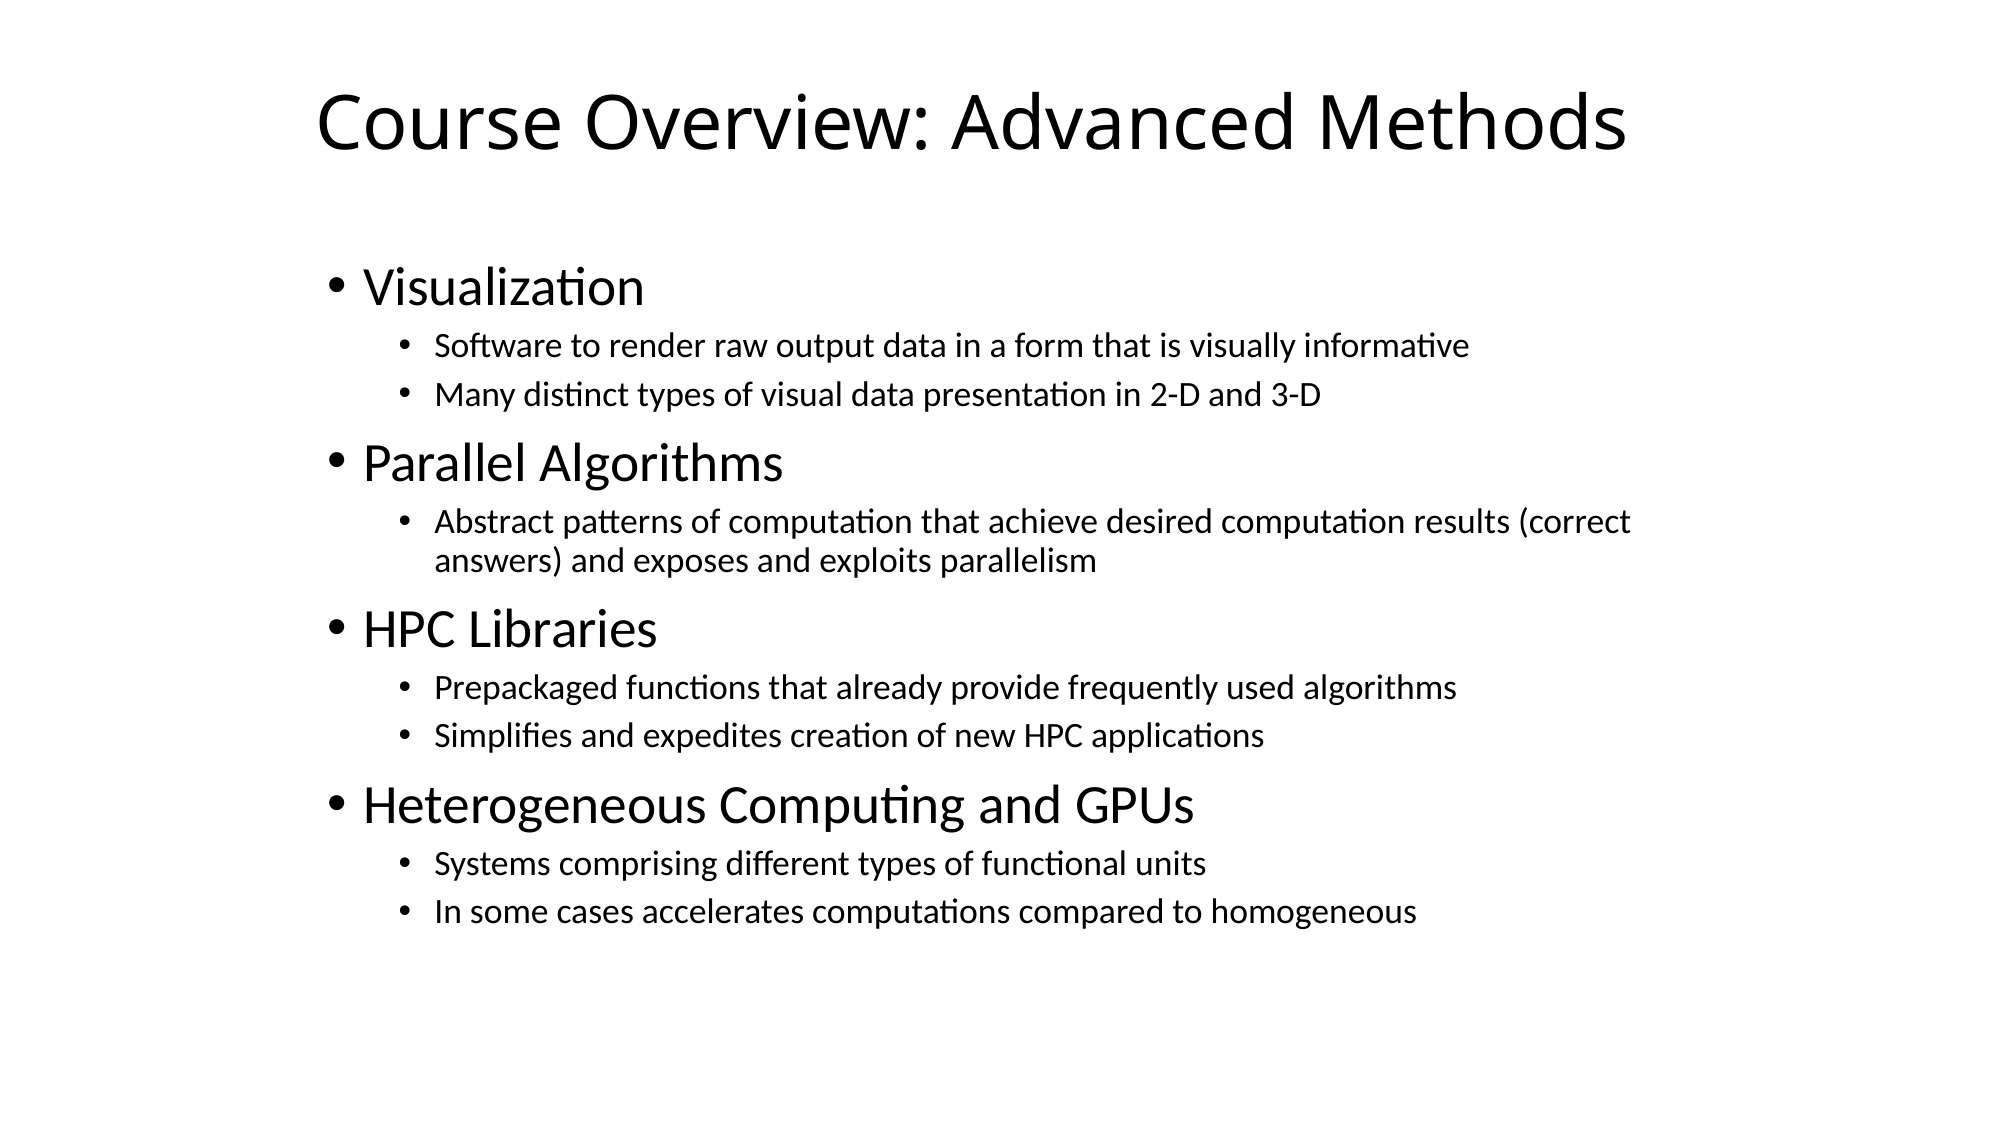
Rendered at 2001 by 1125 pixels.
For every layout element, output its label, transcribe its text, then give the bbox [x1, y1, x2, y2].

title Course Overview: Advanced Methods [300, 50, 1675, 200]
list Visualization Software to render raw output data in a form that is visually informative Many distinct types of visual data presentation in 2-D and 3-D Parallel Algorithms Abstract patterns of computation that achieve desired computation results (correct answers) and exposes and exploits parallelism HPC Libraries Prepackaged functions that already provide frequently used algorithms Simplifies and expedites creation of new HPC applications Heterogeneous Computing and GPUs Systems comprising different types of functional units In some cases accelerates computations compared to homogeneous [312, 249, 1688, 945]
